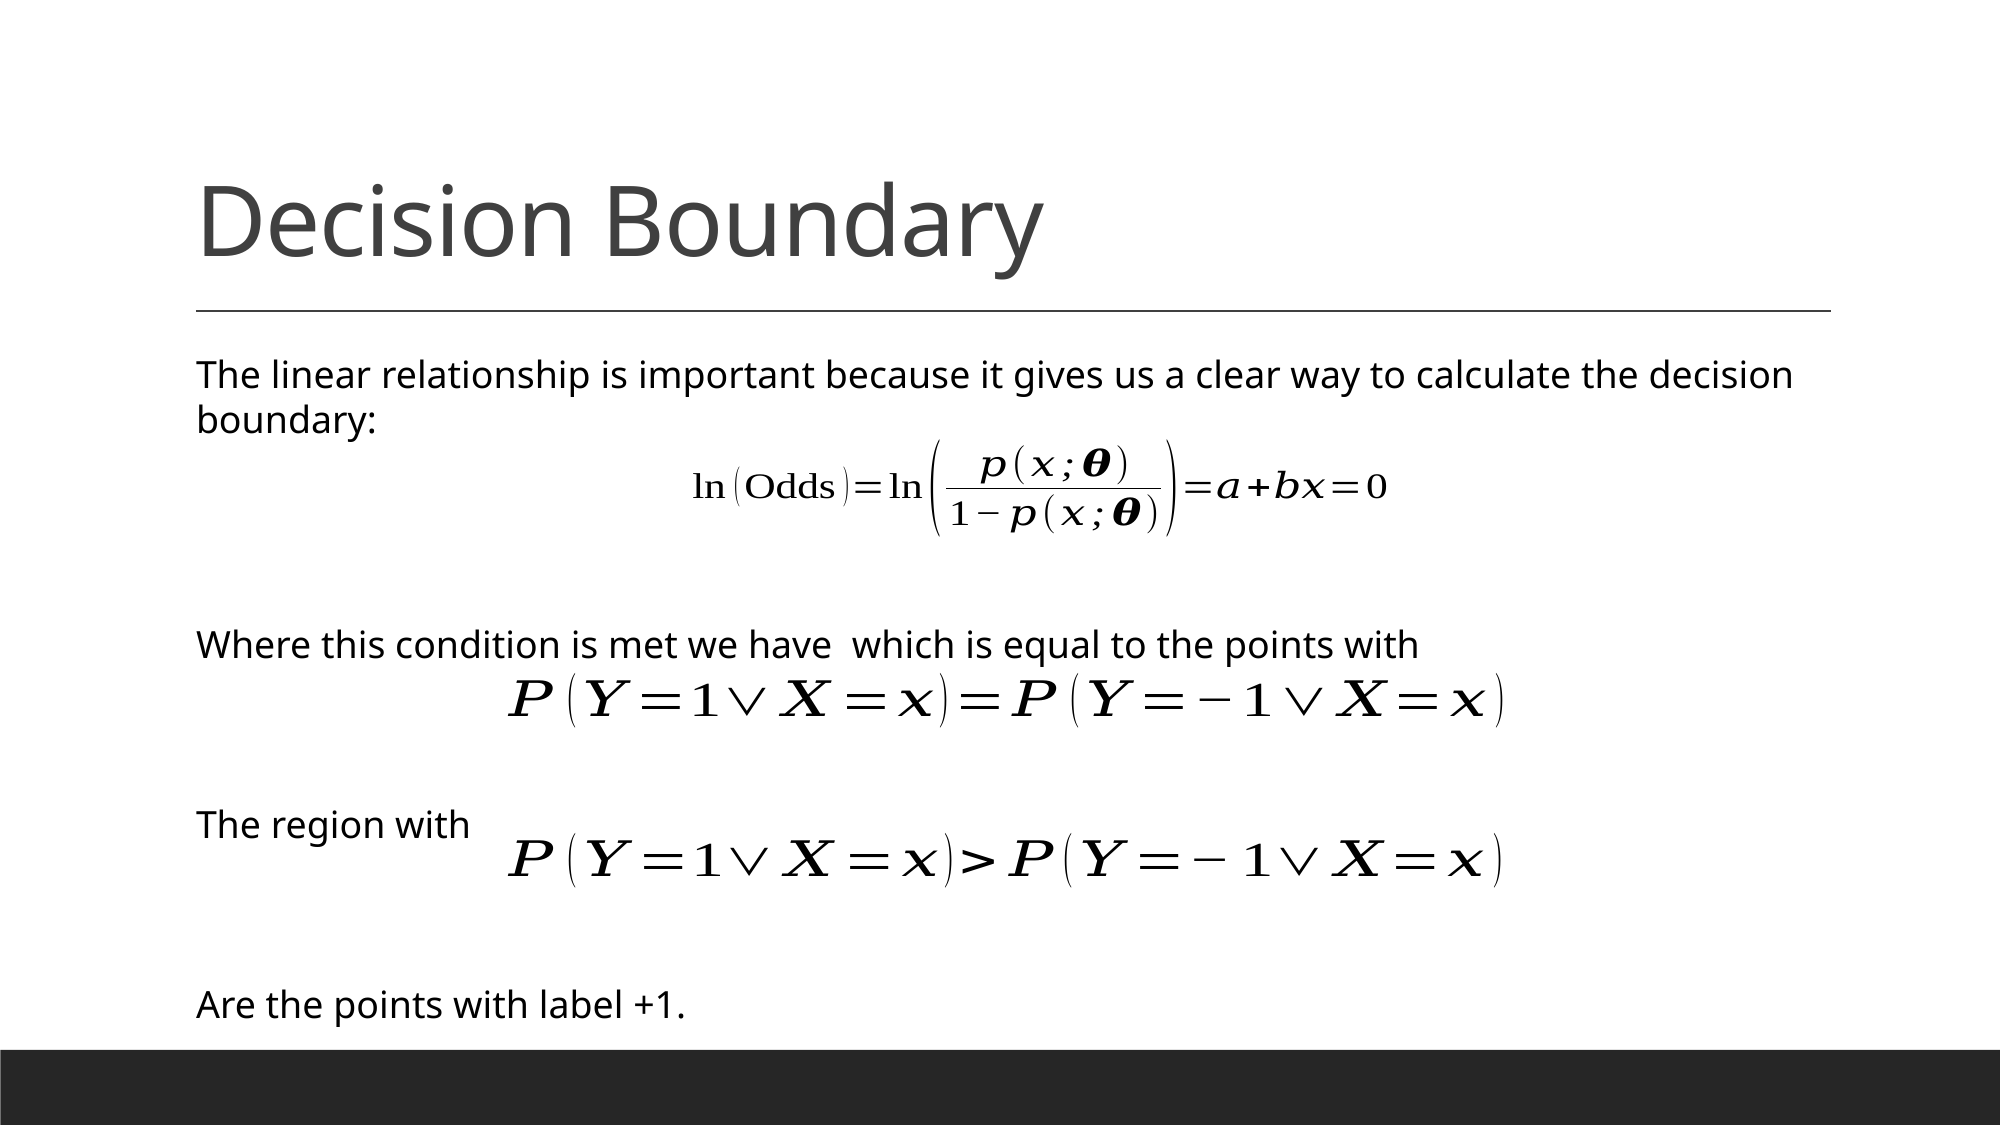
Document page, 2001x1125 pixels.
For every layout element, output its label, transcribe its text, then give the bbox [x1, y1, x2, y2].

title Decision Boundary [180, 47, 1830, 285]
